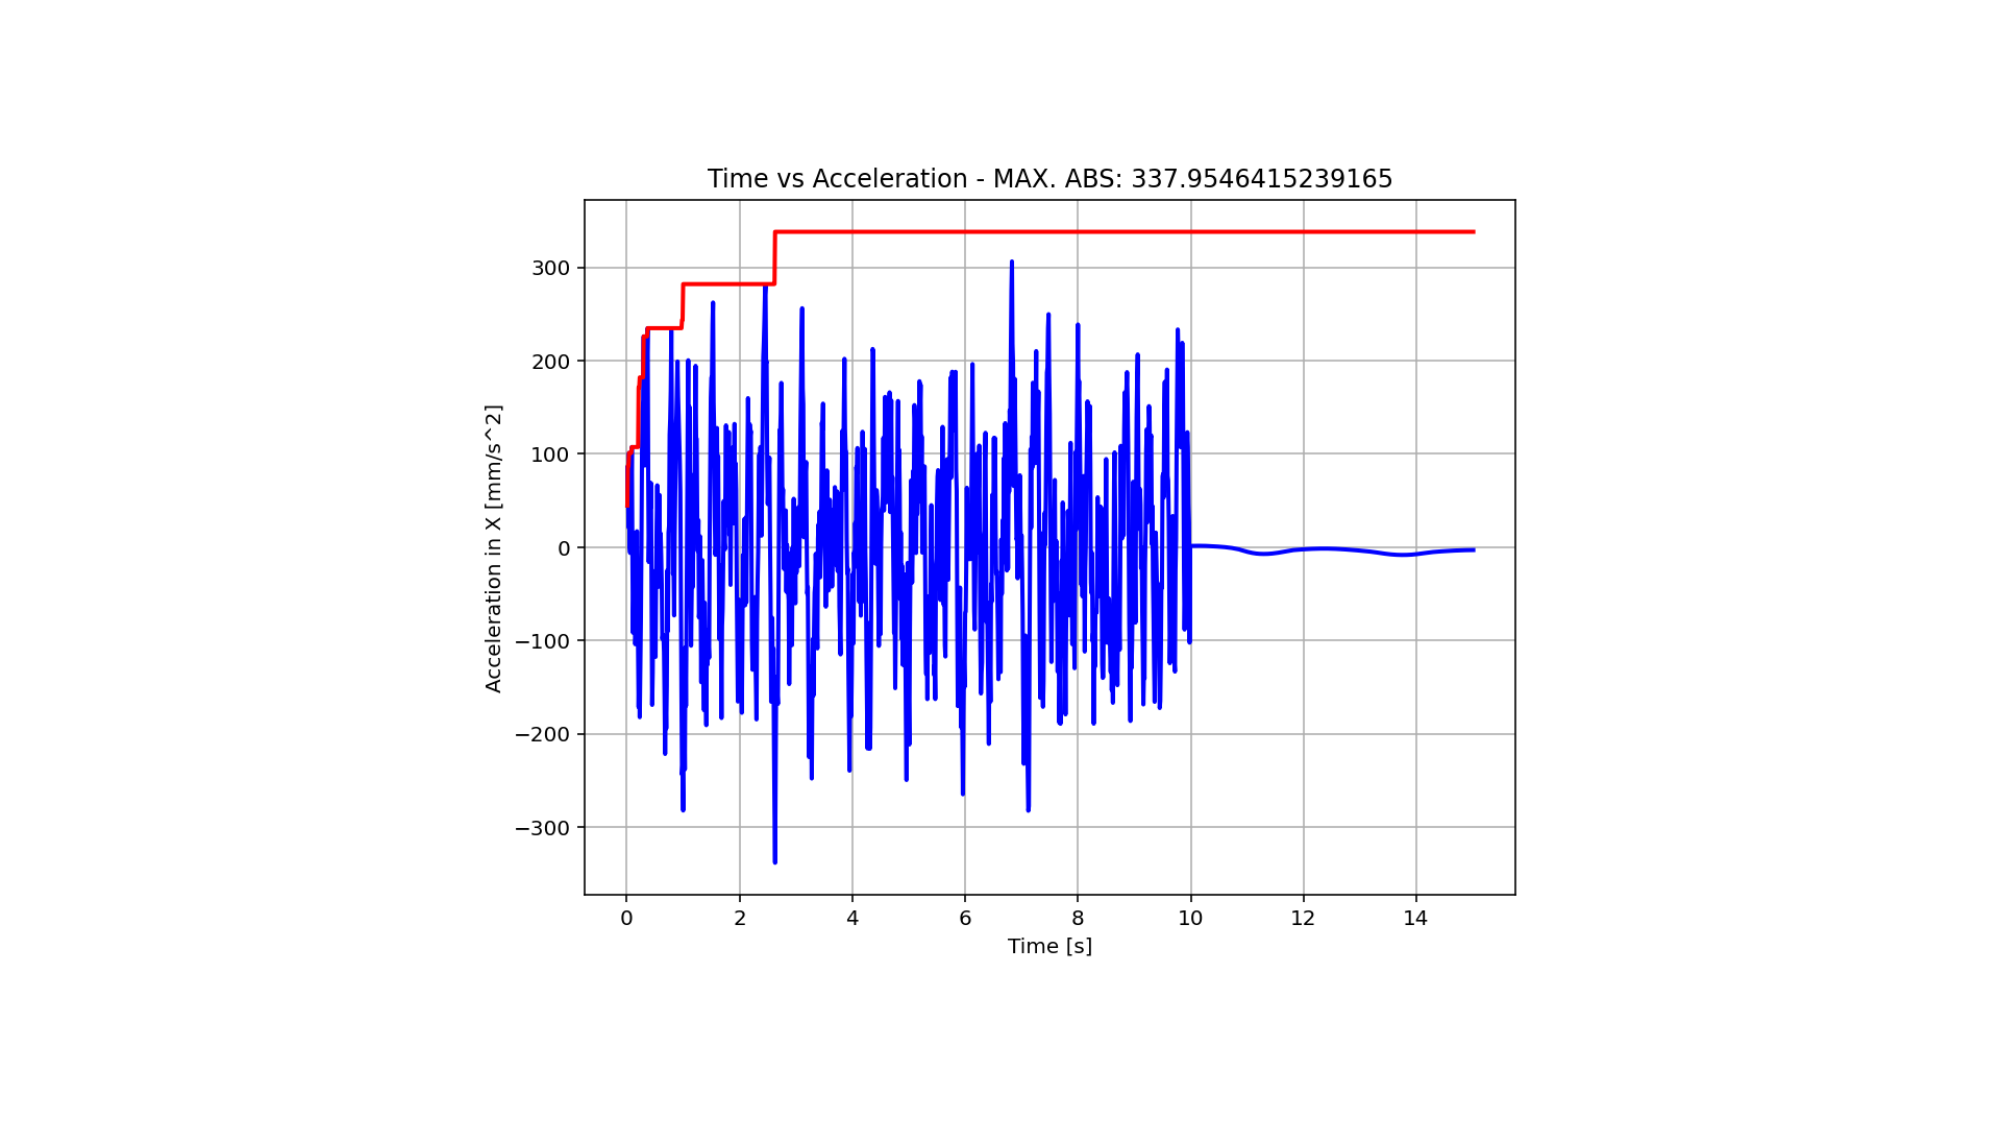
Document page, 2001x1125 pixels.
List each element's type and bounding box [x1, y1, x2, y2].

picture [469, 153, 1531, 972]
